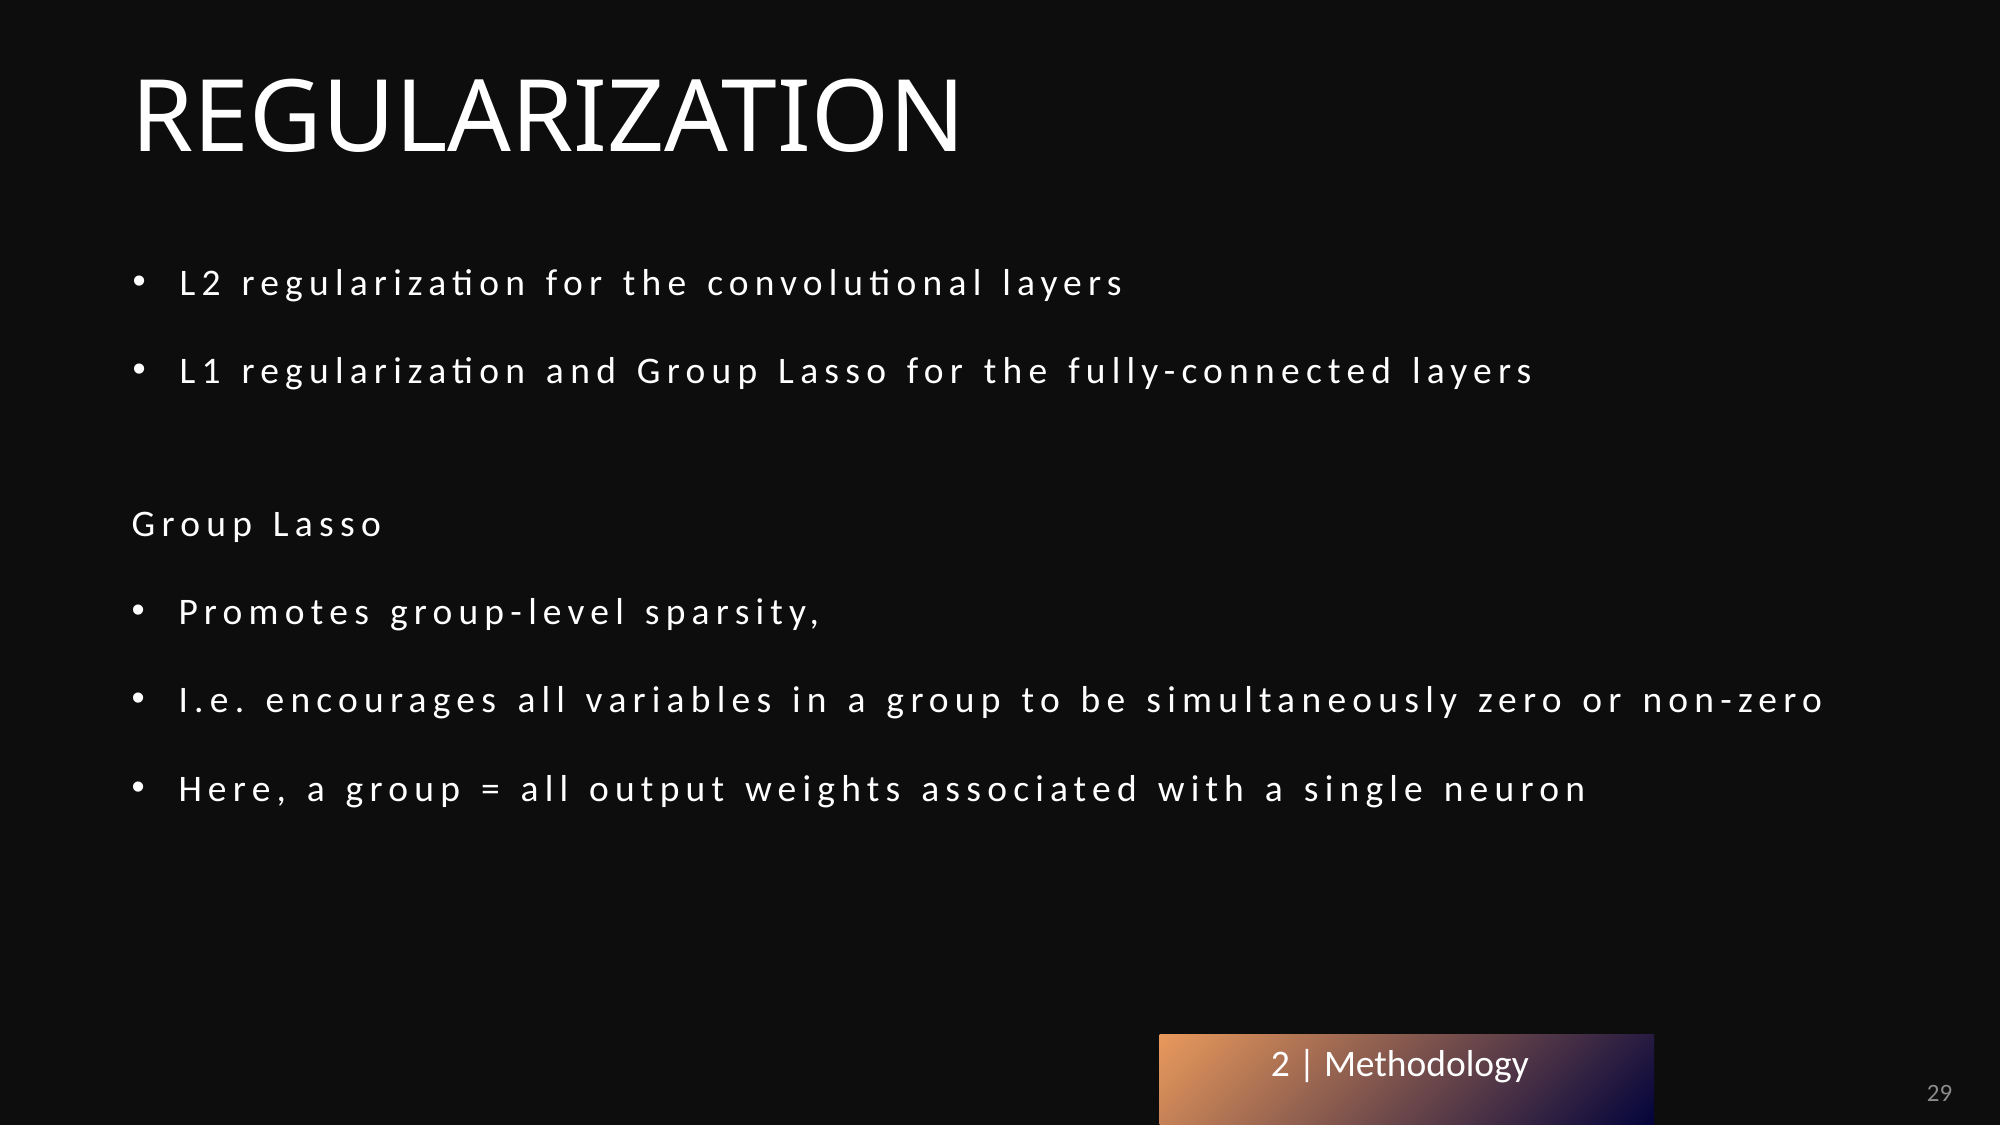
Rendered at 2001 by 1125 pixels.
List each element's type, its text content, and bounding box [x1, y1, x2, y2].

text_box Group Lasso Promotes group-level sparsity, I.e. encourages all variables in a group to be simultaneously zero or non-zero Here, a group = all output weights associated with a single neuron [116, 468, 1926, 901]
text_box REGULARIZATION [116, 43, 1349, 179]
slide_number 29 [1894, 1061, 1968, 1121]
list L2 regularization for the convolutional layers L1 regularization and Group Lasso for the fully-connected layers [117, 227, 1684, 437]
footer 2 | Methodology [1062, 1031, 1738, 1091]
